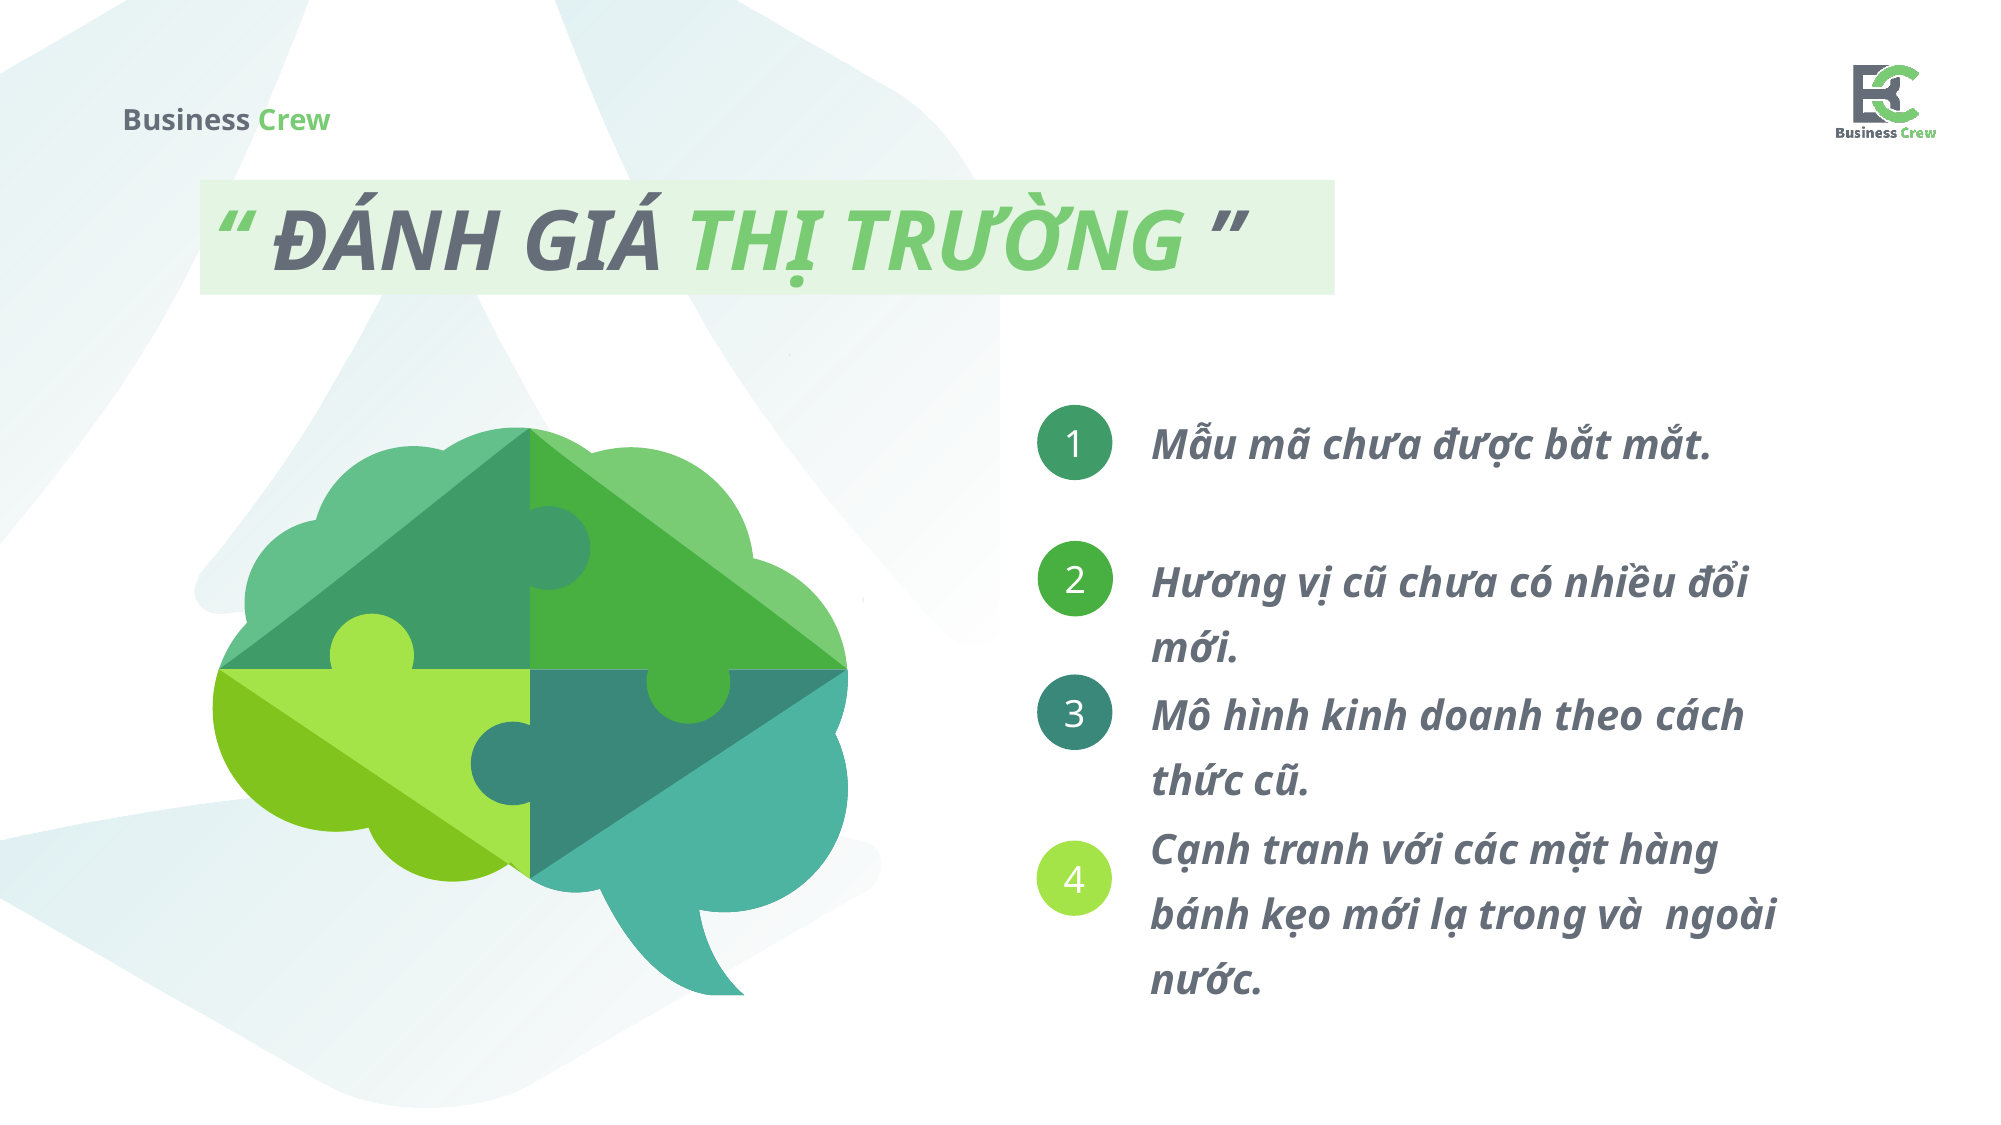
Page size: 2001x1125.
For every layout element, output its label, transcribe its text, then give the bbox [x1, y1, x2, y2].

text_box 1 [1036, 403, 1114, 482]
text_box 2 [1036, 539, 1114, 618]
text_box 3 [1036, 673, 1114, 752]
text_box Mô hình kinh doanh theo cách thức cũ. [1136, 666, 1854, 812]
text_box 4 [1035, 839, 1113, 917]
text_box Mẫu mã chưa được bắt mắt. [1136, 395, 1902, 476]
picture [1836, 65, 1936, 138]
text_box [212, 353, 864, 996]
text_box “ ĐÁNH GIÁ THỊ TRƯỜNG ” [200, 179, 1335, 295]
text_box Business Crew [107, 94, 347, 144]
text_box Hương vị cũ chưa có nhiều đổi mới. [1136, 533, 1831, 666]
text_box Cạnh tranh với các mặt hàng bánh kẹo mới lạ trong và ngoài nước. [1136, 812, 1831, 1011]
